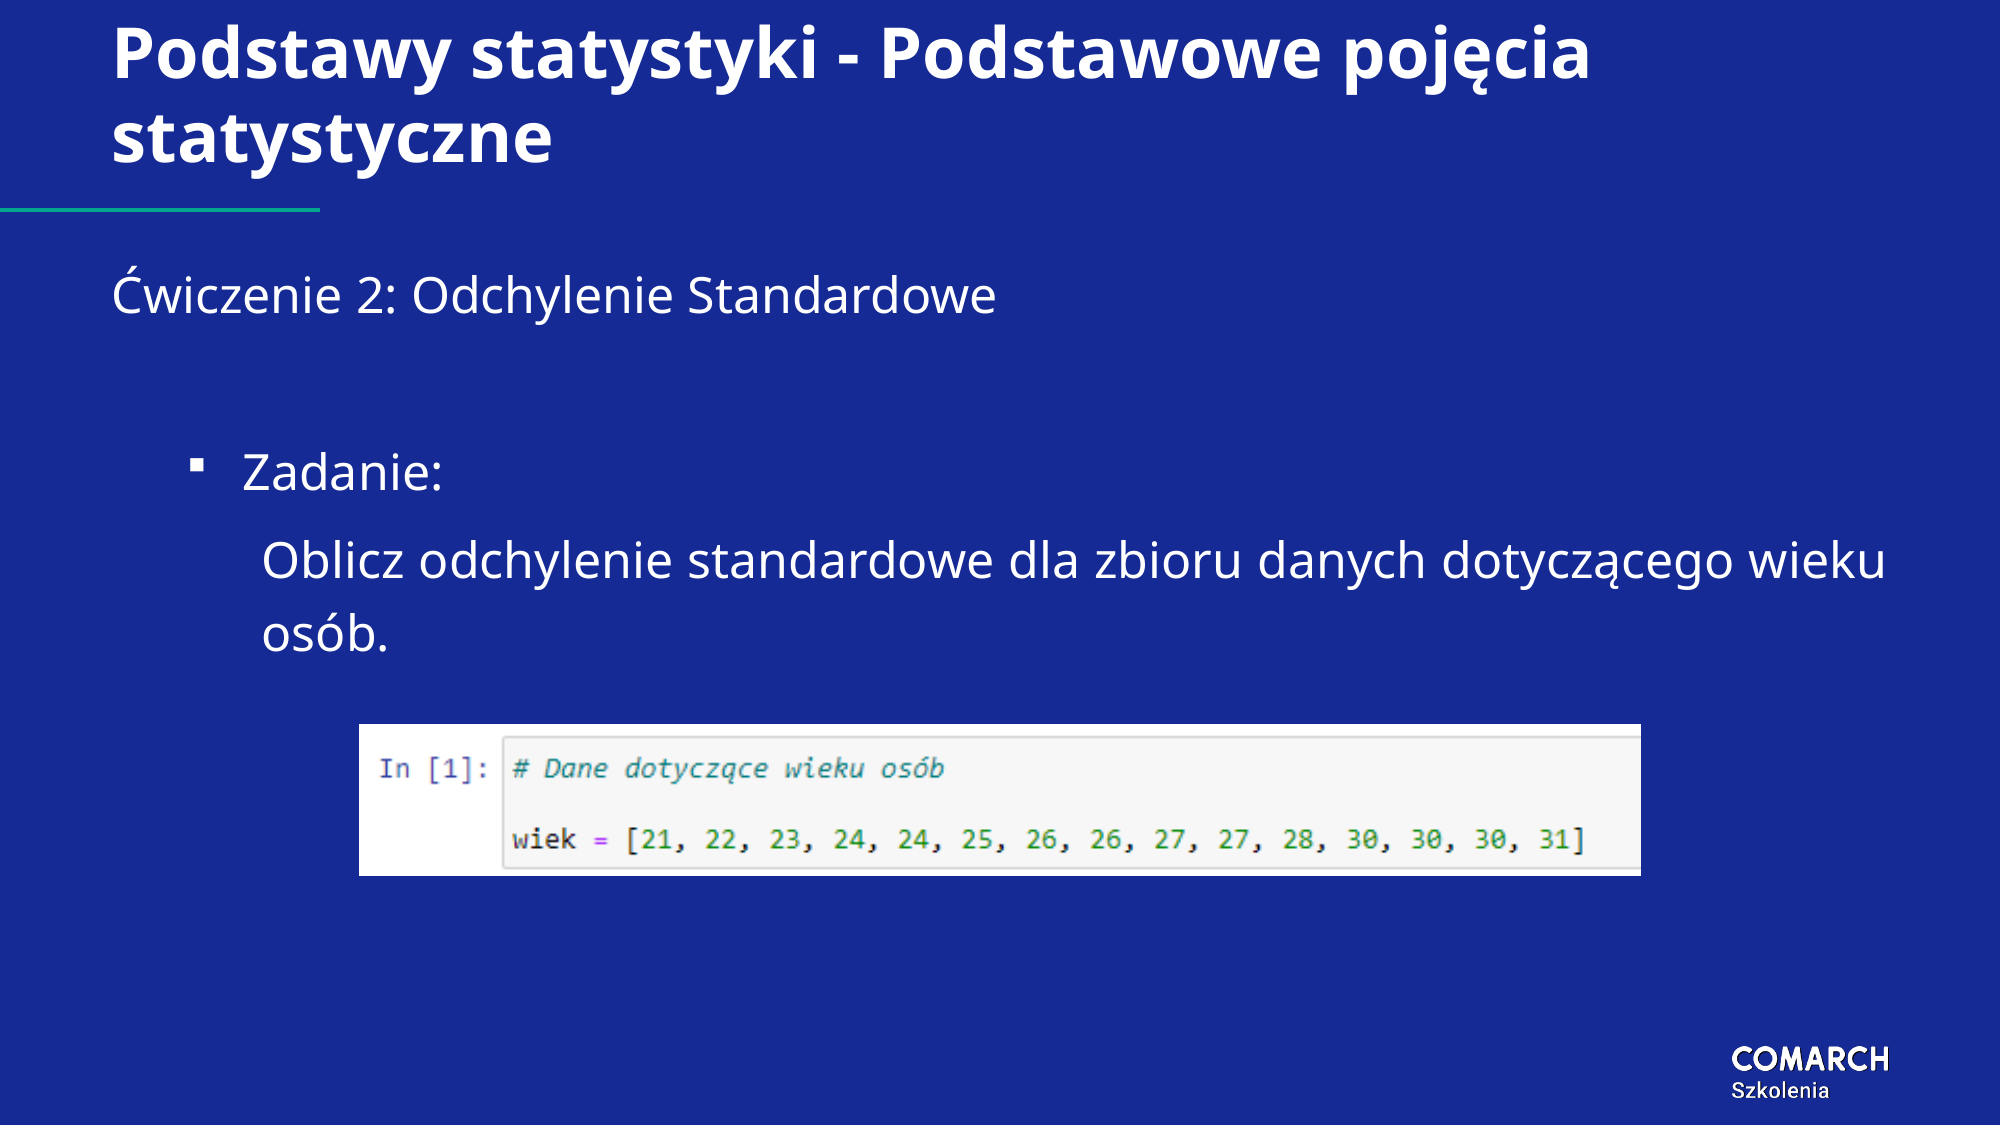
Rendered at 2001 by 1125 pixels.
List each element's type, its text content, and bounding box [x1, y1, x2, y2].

picture [1732, 1046, 1889, 1098]
title Podstawy statystyki - Podstawowe pojęcia statystyczne [111, 0, 1889, 185]
picture [359, 724, 1641, 876]
list Ćwiczenie 2: Odchylenie Standardowe Zadanie: Oblicz odchylenie standardowe dla zbioru danych dotyczącego wieku osób. [111, 243, 1889, 1000]
